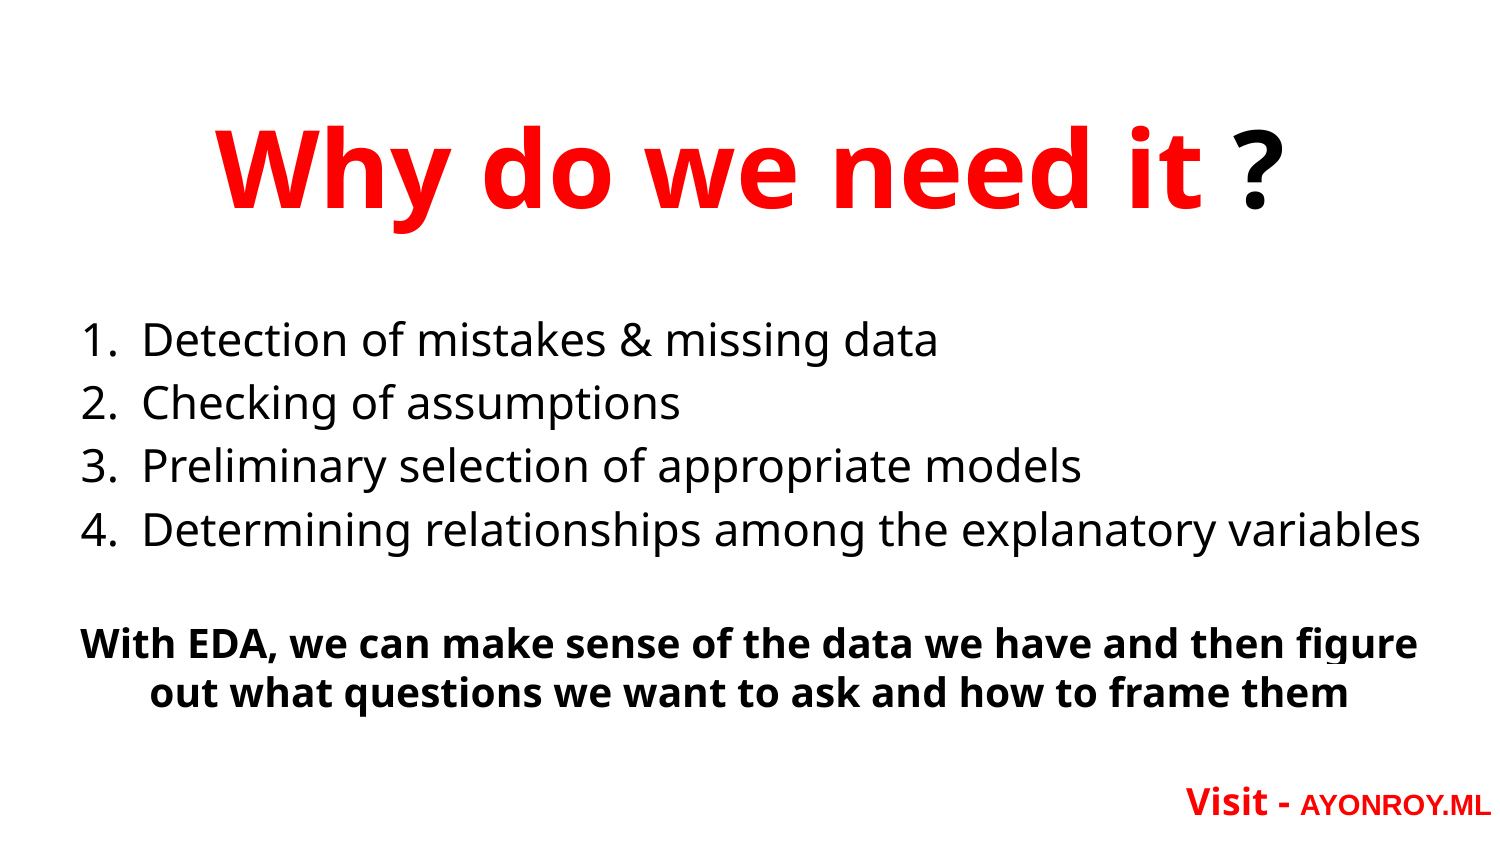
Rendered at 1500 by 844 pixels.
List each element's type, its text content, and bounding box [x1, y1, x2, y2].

title Why do we need it ? Detection of mistakes & missing data Checking of assumptions Preliminary selection of appropriate models Determining relationships among the explanatory variables With EDA, we can make sense of the data we have and then figure out what questions we want to ask and how to frame them [51, 394, 1449, 731]
text_box Visit - AYONROY.ML [1170, 762, 1500, 832]
